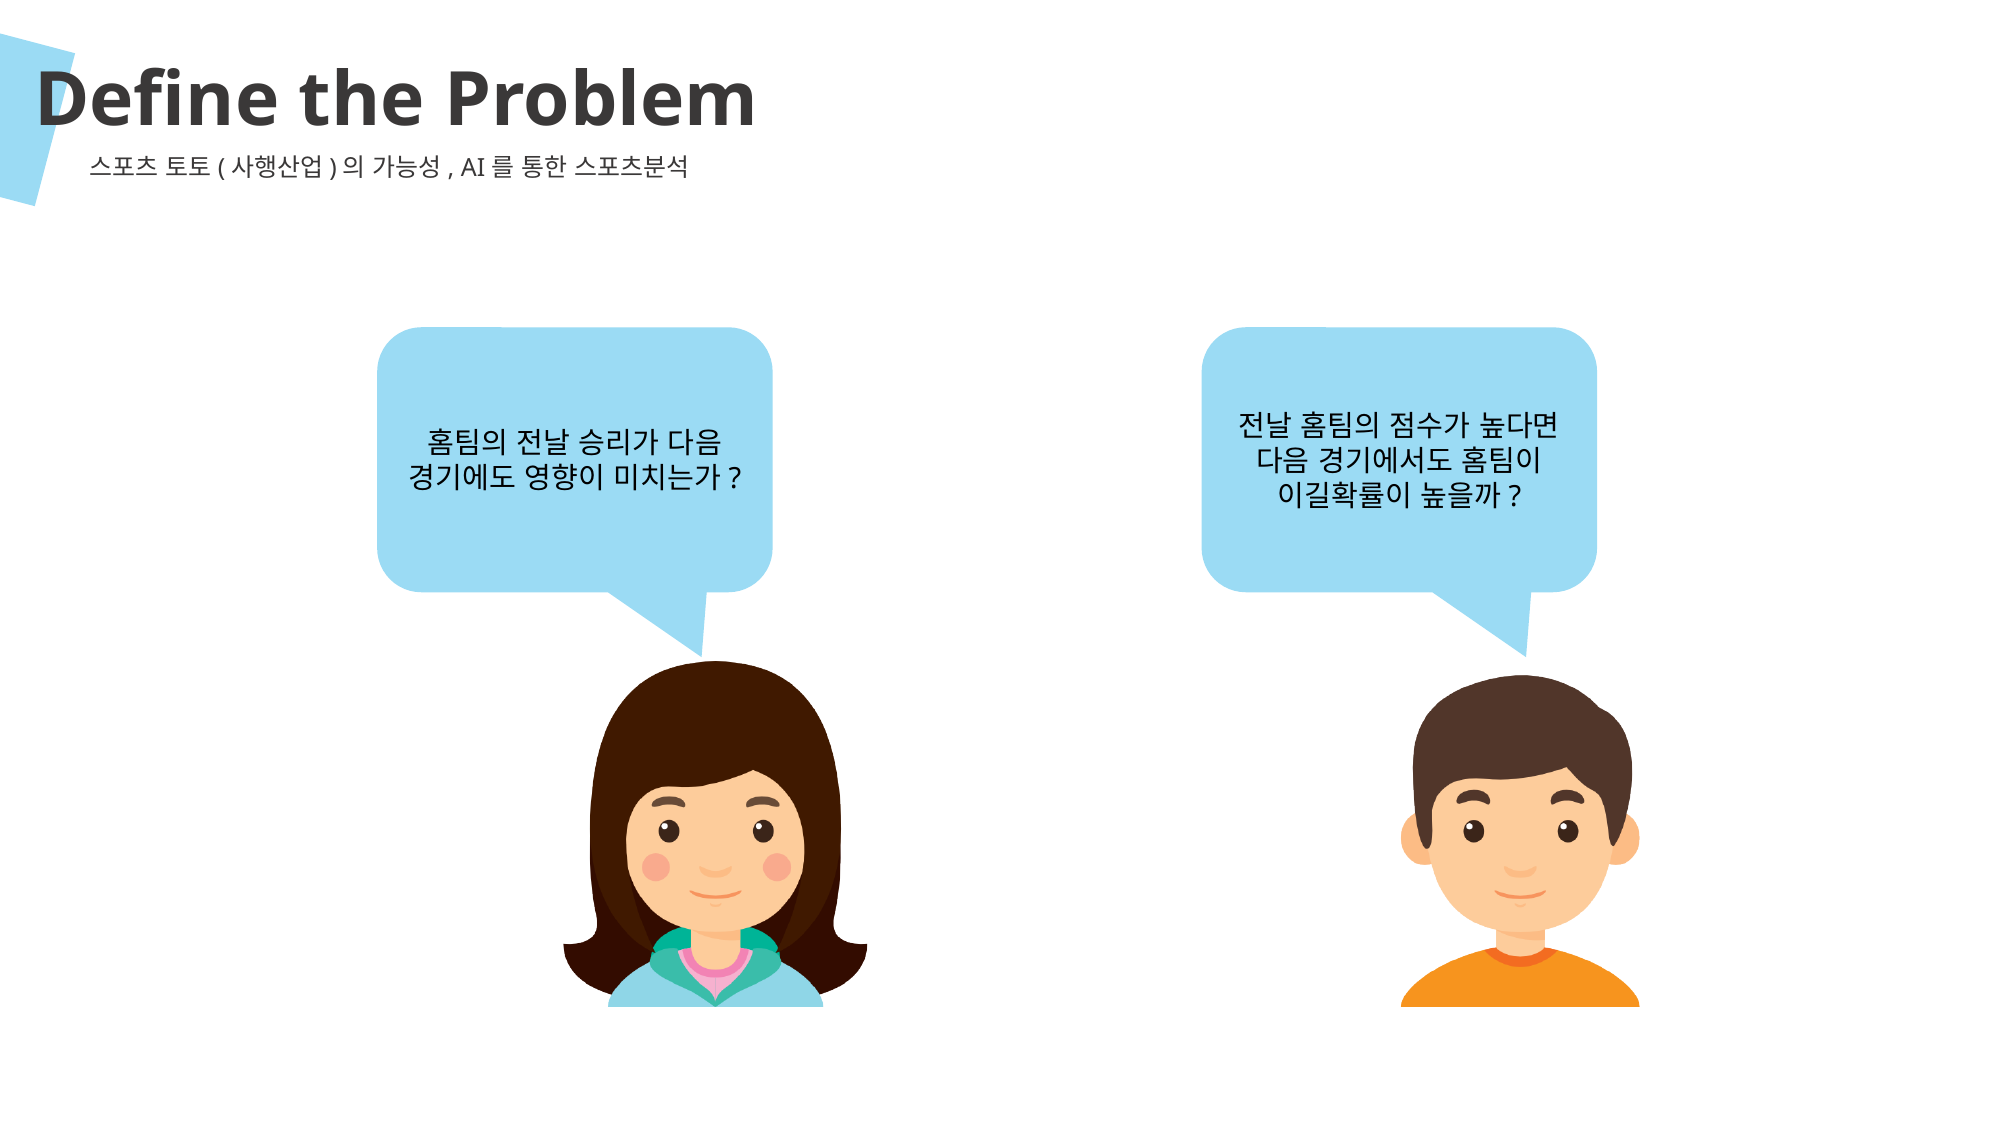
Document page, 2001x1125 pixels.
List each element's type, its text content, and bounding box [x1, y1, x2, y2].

text_box 홈팀의 전날 승리가 다음 경기에도 영향이 미치는가? [376, 326, 774, 660]
picture [1354, 675, 1686, 1007]
picture [542, 661, 888, 1007]
text_box [0, 32, 75, 208]
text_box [75, 42, 959, 190]
text_box 전날 홈팀의 점수가 높다면 다음 경기에서도 홈팀이 이길확률이 높을까? [1200, 326, 1599, 660]
